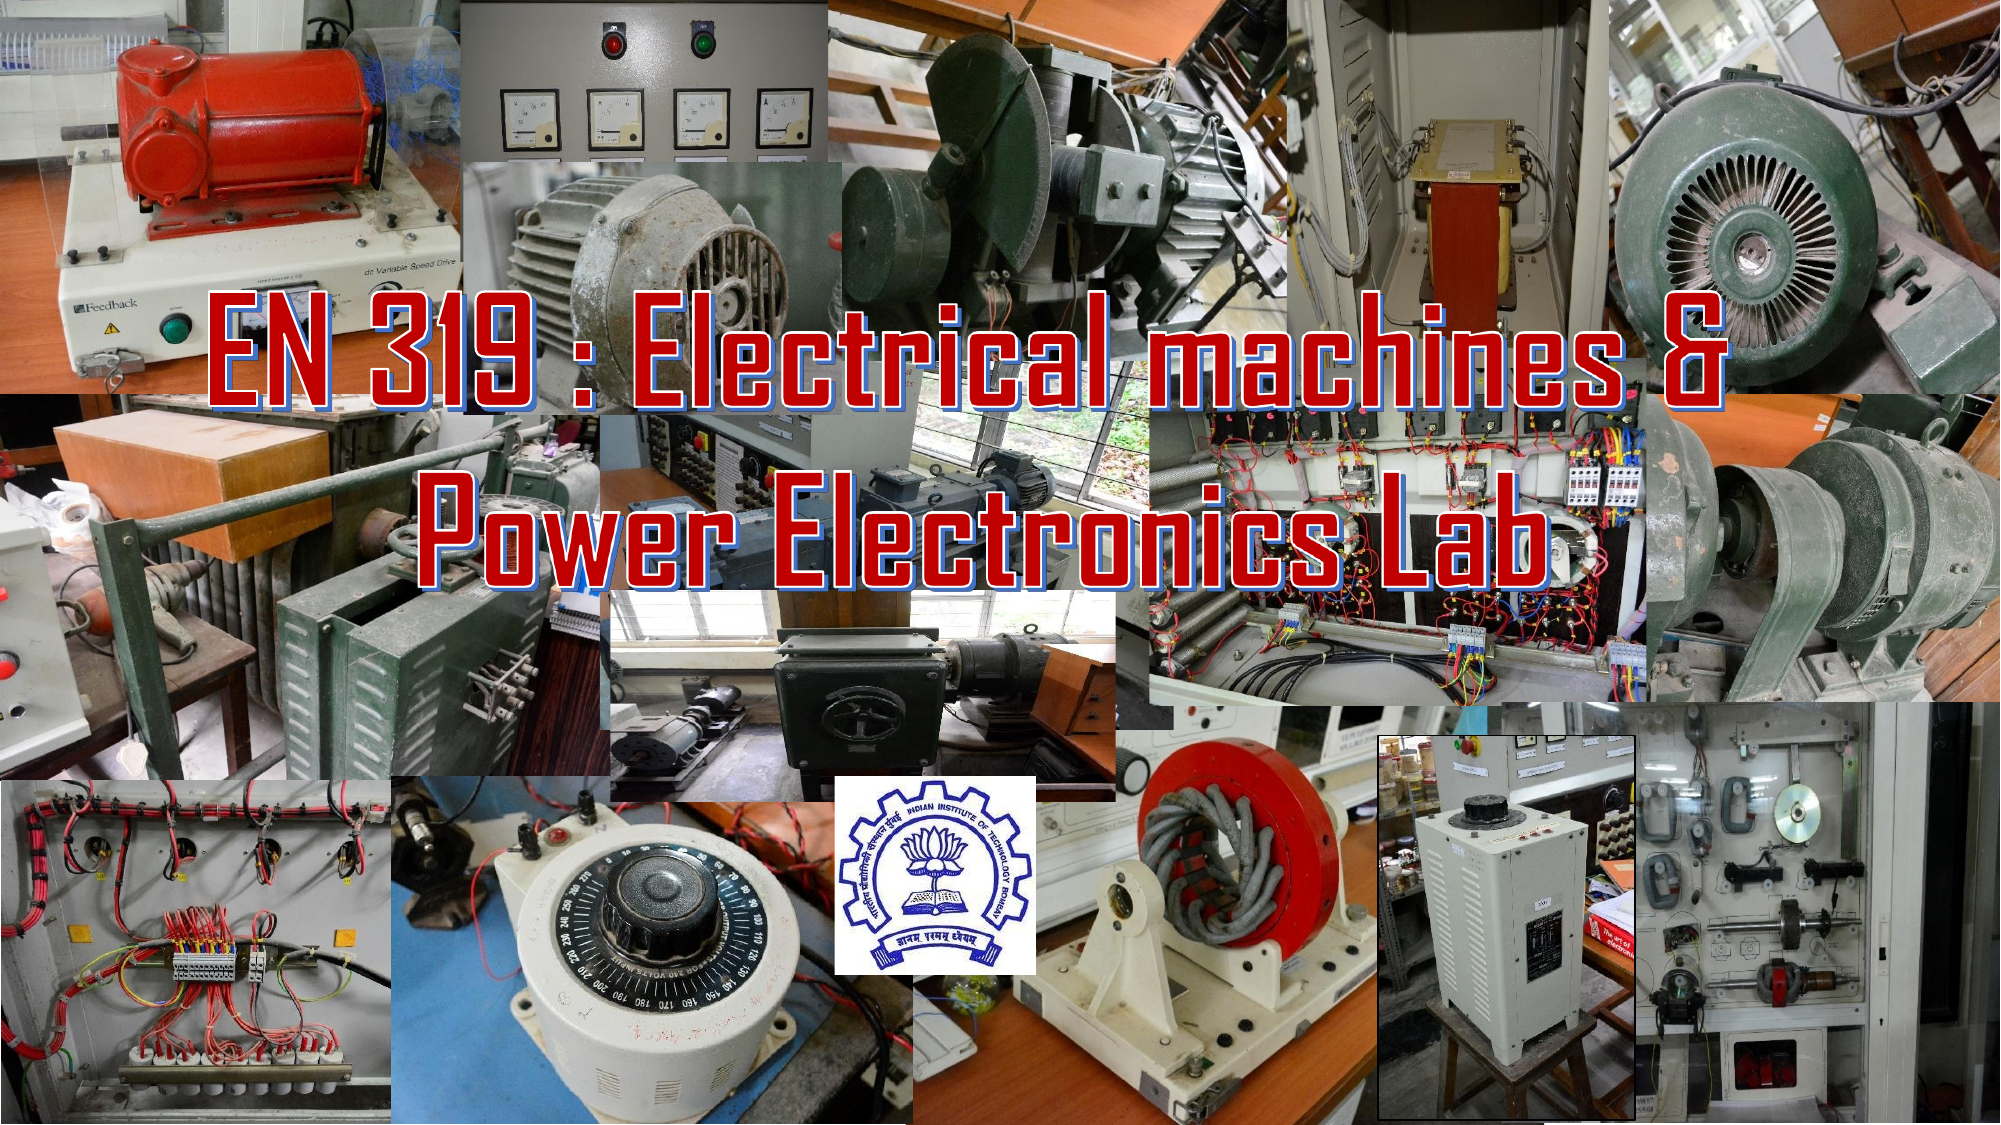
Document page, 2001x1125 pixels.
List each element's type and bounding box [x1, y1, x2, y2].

text_box [212, 294, 333, 412]
text_box [1647, 394, 2000, 702]
text_box [610, 592, 1116, 802]
text_box [1149, 412, 1647, 706]
text_box [599, 412, 1149, 470]
text_box [829, 0, 1286, 290]
text_box [417, 470, 1547, 588]
text_box [905, 706, 1545, 1125]
text_box [391, 776, 913, 1124]
text_box [460, 0, 829, 262]
text_box [599, 592, 610, 730]
text_box [475, 291, 532, 406]
text_box [437, 291, 462, 406]
text_box [1116, 592, 1174, 730]
text_box [1, 780, 391, 1124]
text_box [421, 474, 1552, 592]
text_box [463, 162, 842, 415]
text_box [0, 394, 610, 781]
text_box [371, 291, 428, 406]
text_box [0, 0, 463, 394]
text_box [374, 294, 537, 412]
text_box [1377, 735, 1635, 1120]
text_box [1286, 0, 1609, 290]
text_box [577, 294, 1733, 412]
text_box [1501, 702, 2000, 1124]
text_box [834, 776, 1036, 975]
text_box [573, 290, 1729, 408]
text_box [268, 291, 327, 406]
text_box [1609, 0, 2000, 394]
text_box [209, 291, 257, 406]
text_box [1487, 706, 1501, 735]
